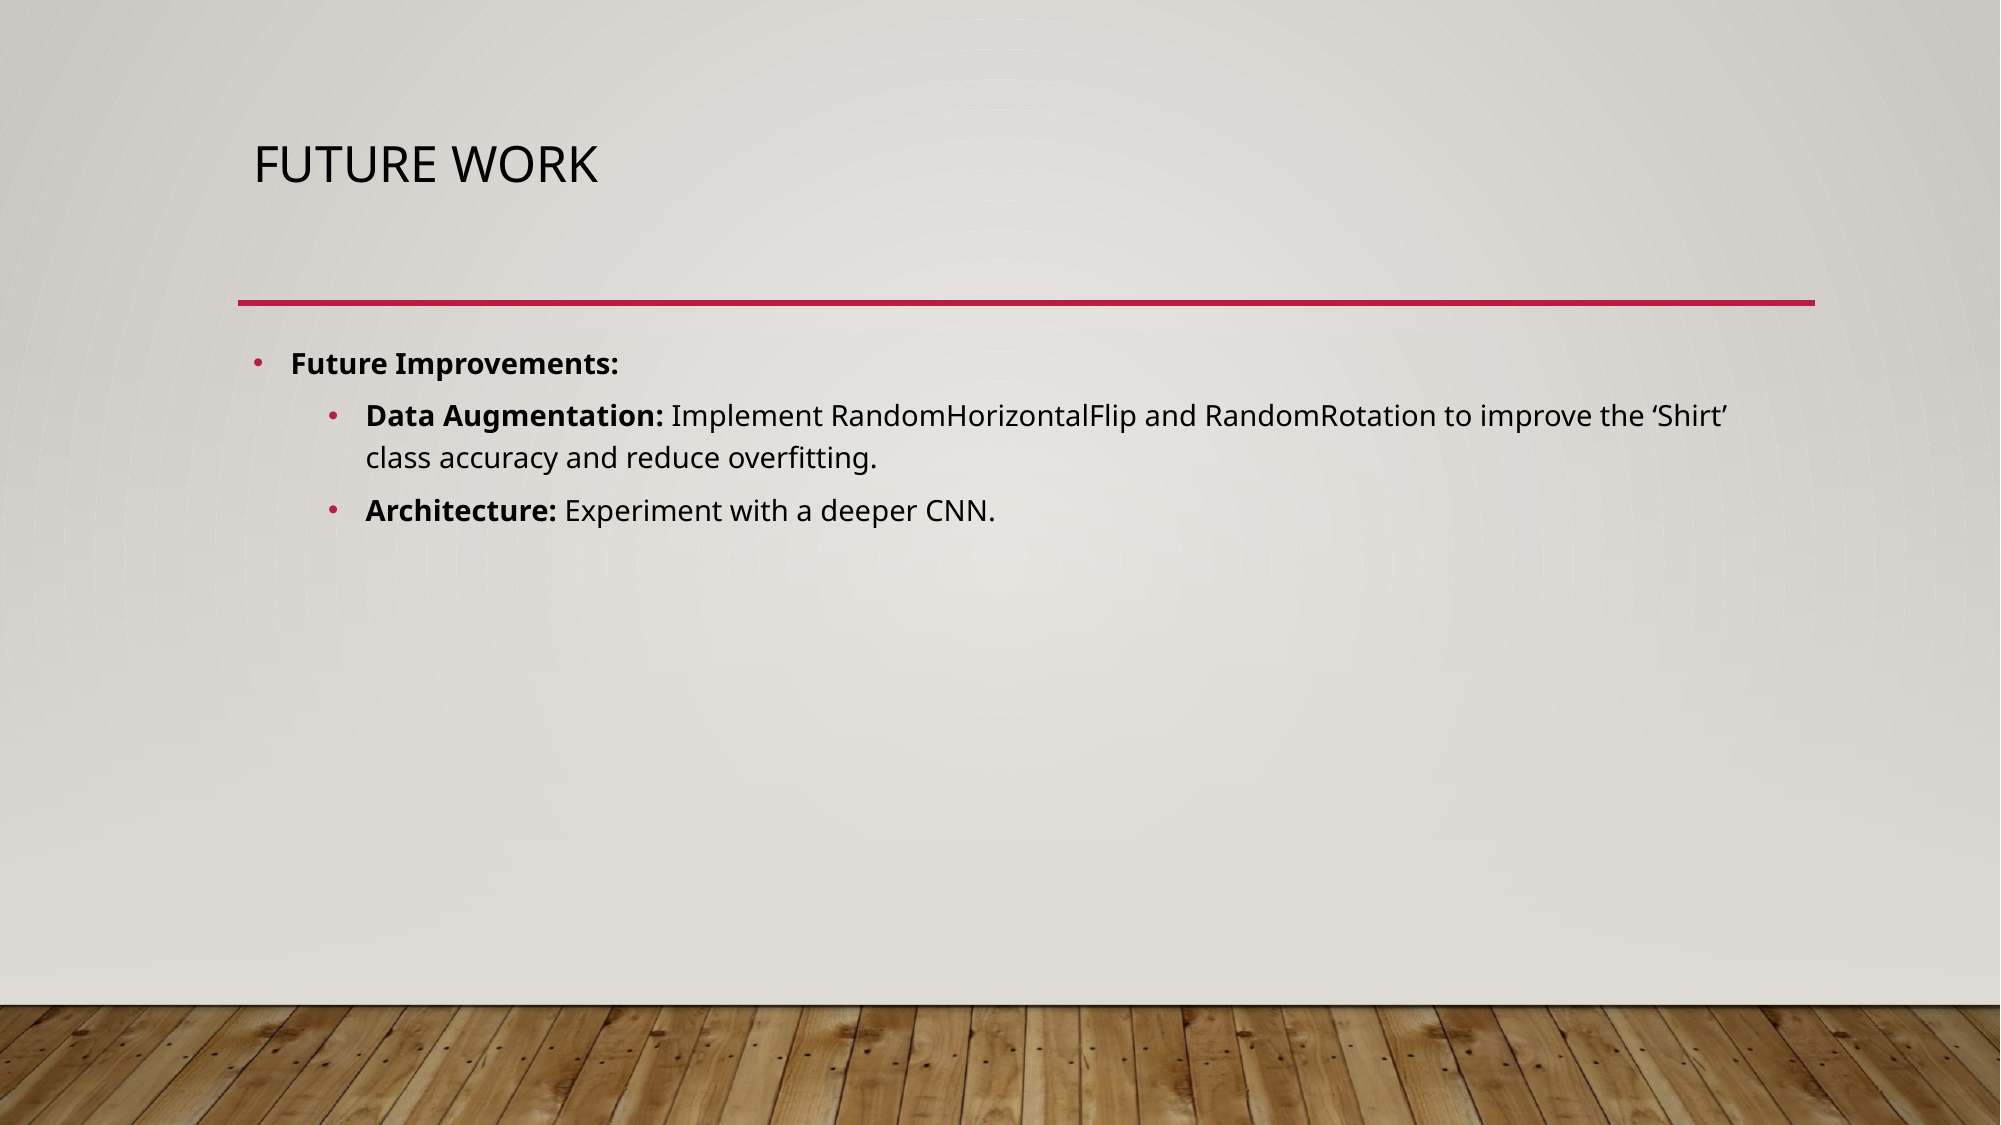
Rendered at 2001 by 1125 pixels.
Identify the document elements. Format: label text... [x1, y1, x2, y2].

picture [0, 1005, 2000, 1125]
title Future work [238, 131, 1814, 305]
list Future Improvements: Data Augmentation: Implement RandomHorizontalFlip and RandomRotation to improve the ‘Shirt’ class accuracy and reduce overfitting. Architecture: Experiment with a deeper CNN. [238, 330, 1814, 897]
